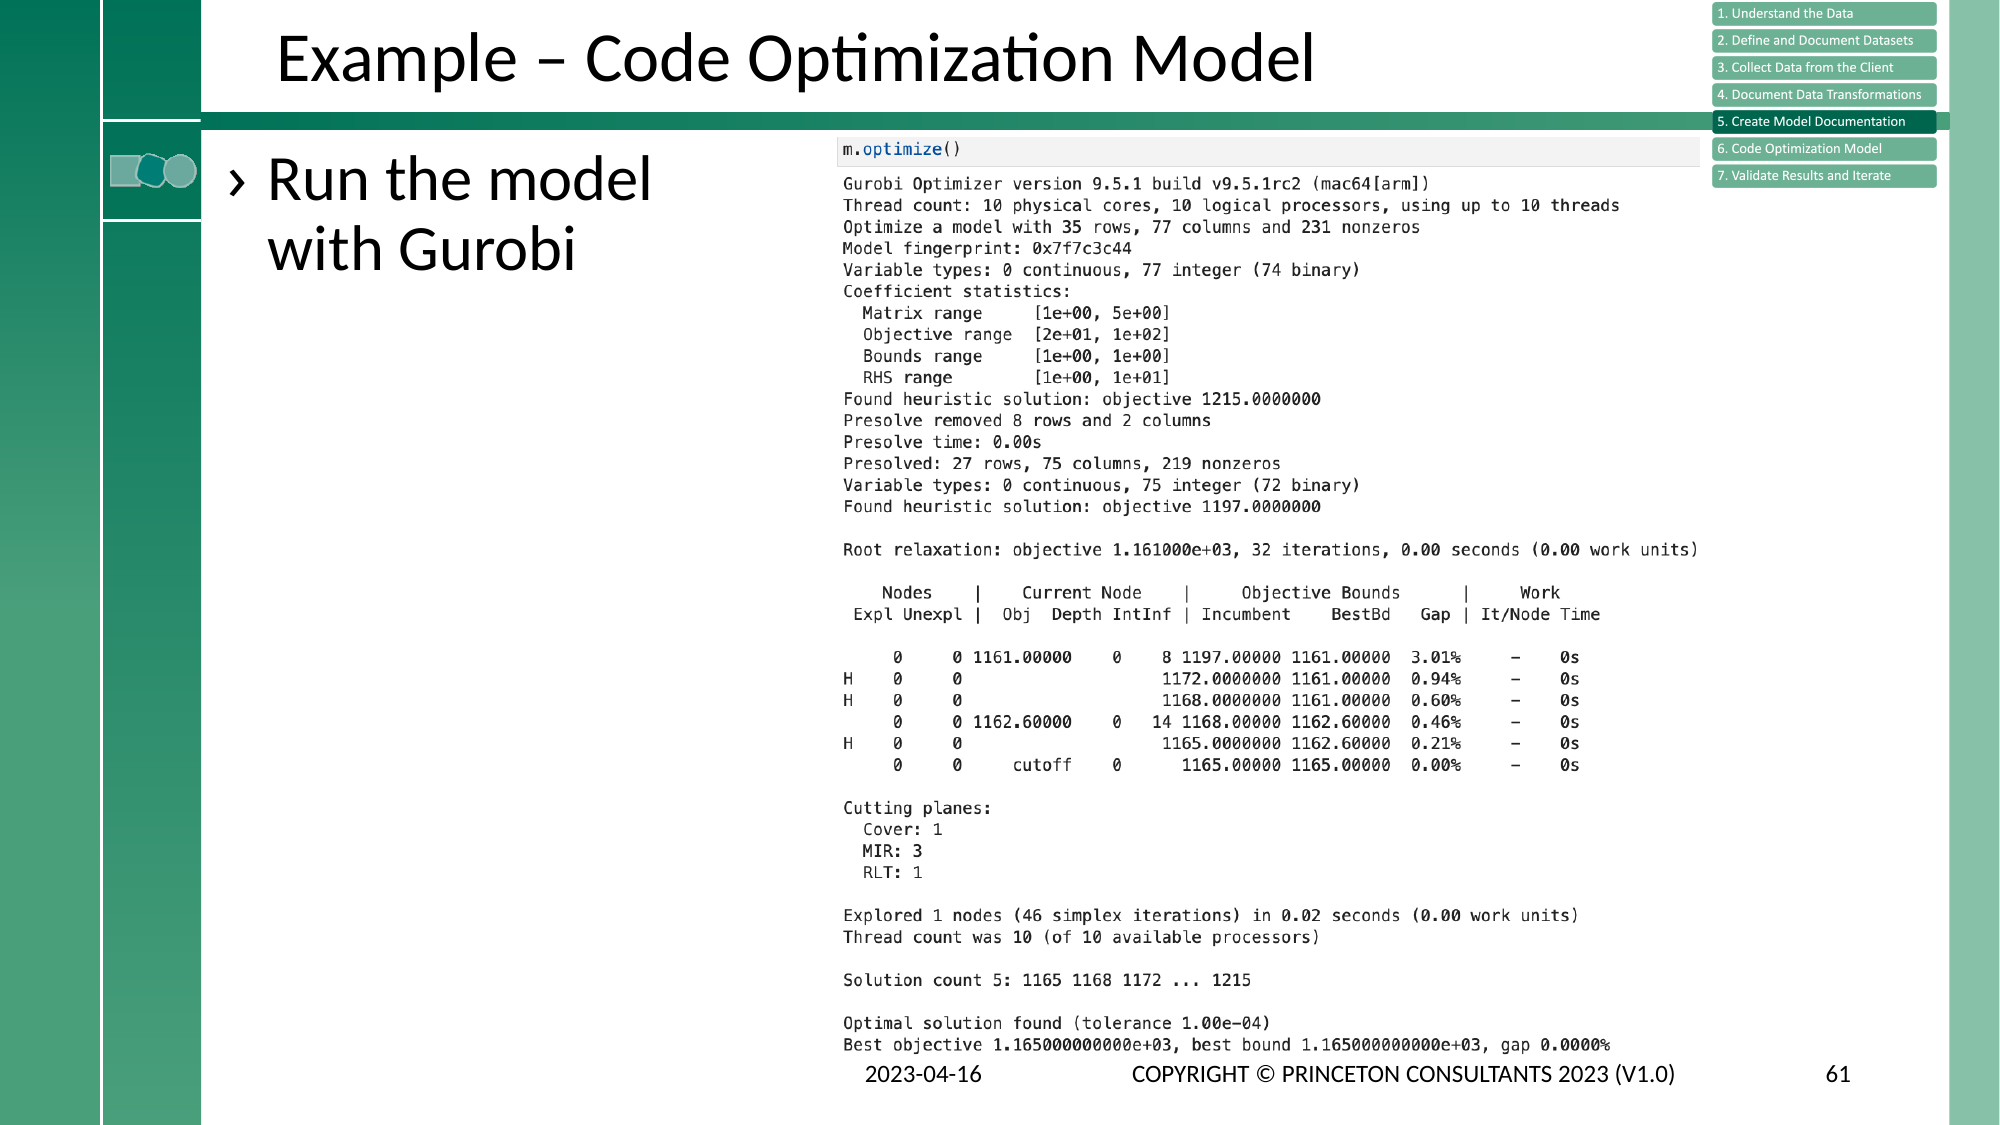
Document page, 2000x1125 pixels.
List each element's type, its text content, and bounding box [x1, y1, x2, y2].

picture [1712, 1, 1937, 188]
picture [837, 137, 1700, 1055]
list Run the model with Gurobi [212, 137, 713, 1063]
slide_number 61 [1766, 1042, 1867, 1103]
footer Copyright © Princeton Consultants 2023 (V1.0) [1074, 1042, 1734, 1103]
title Example – Code Optimization Model [261, 12, 1712, 105]
picture [105, 149, 201, 192]
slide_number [849, 1055, 1050, 1103]
